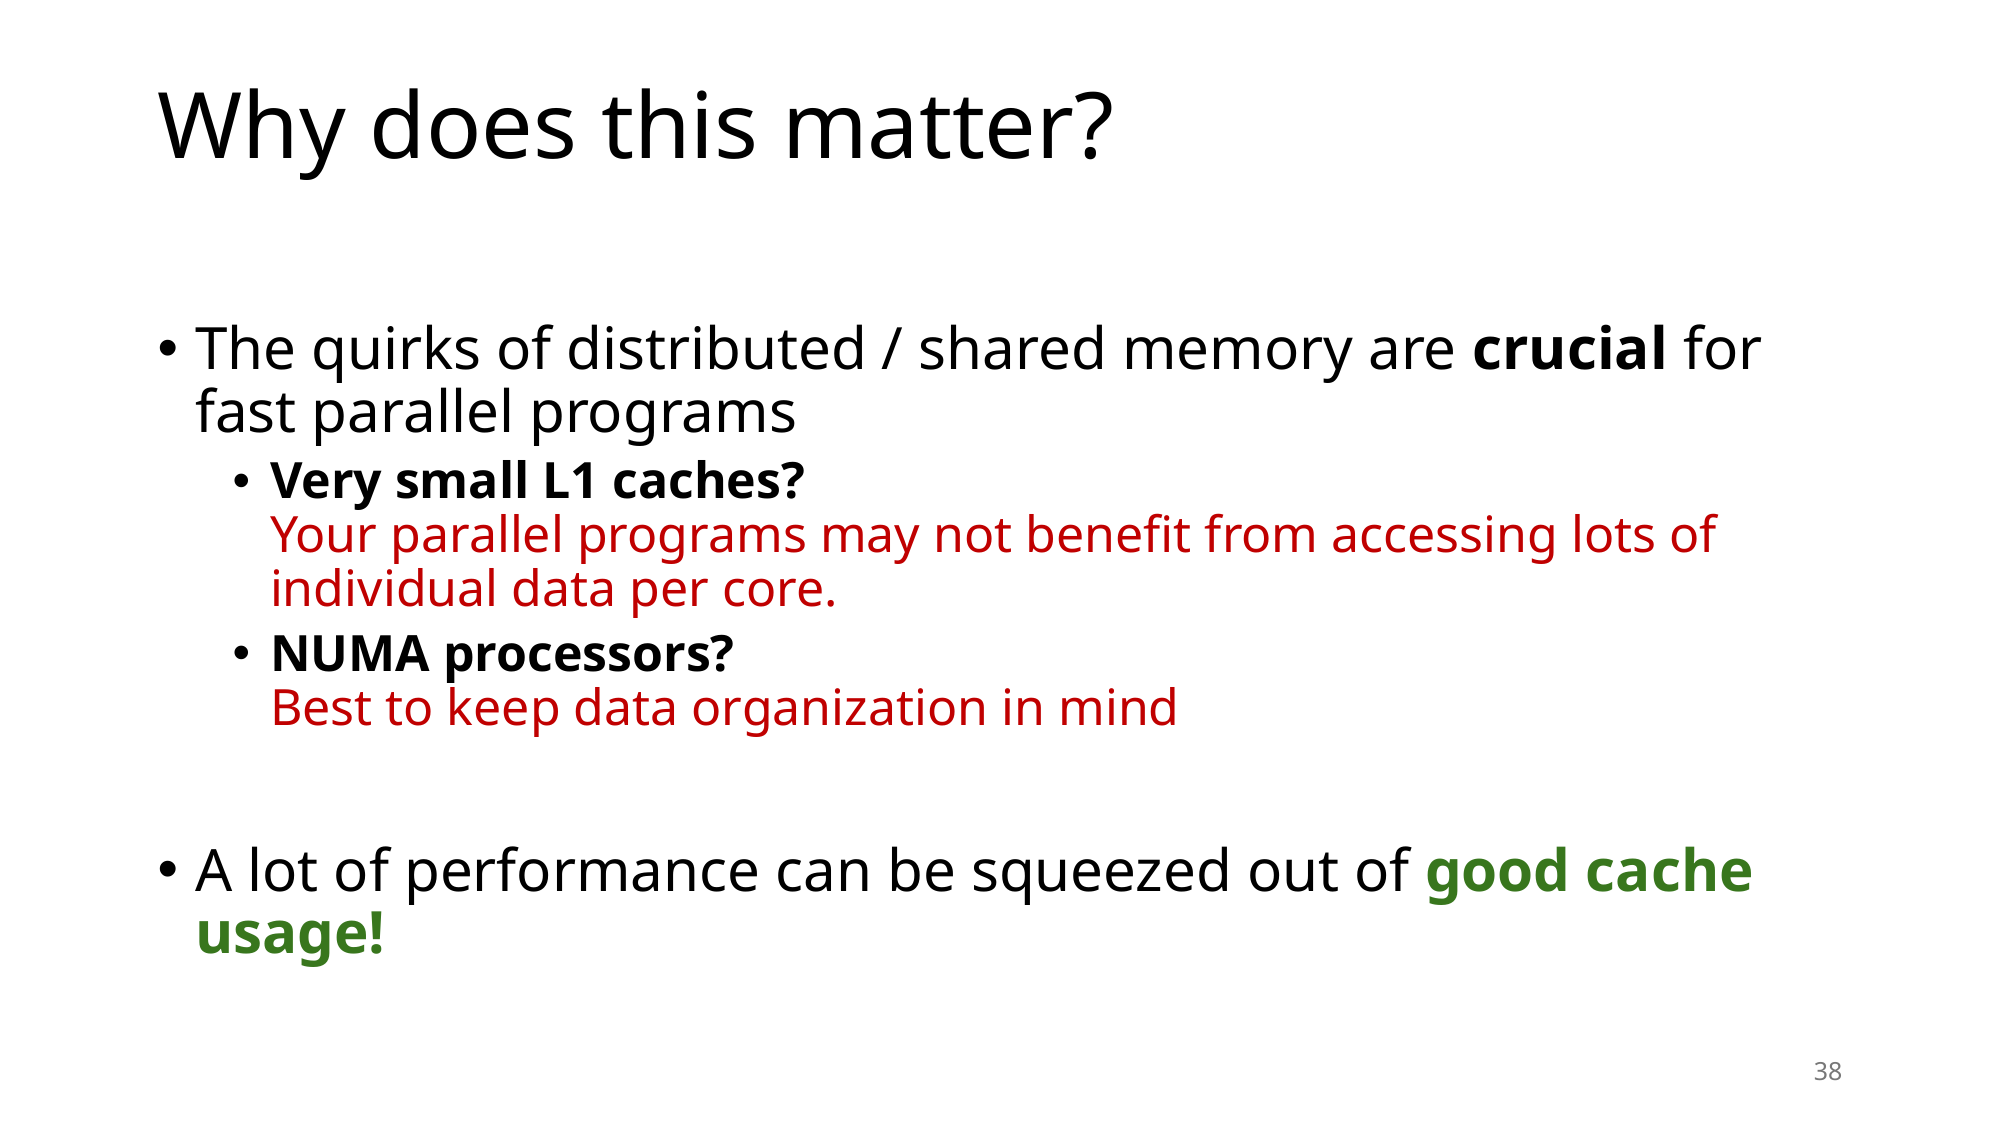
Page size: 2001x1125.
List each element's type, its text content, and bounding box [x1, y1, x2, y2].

slide_number 38 [1412, 1042, 1863, 1103]
list The quirks of distributed / shared memory are crucial for fast parallel programs Very small L1 caches? Your parallel programs may not benefit from accessing lots of individual data per core. NUMA processors? Best to keep data organization in mind A lot of performance can be squeezed out of good cache usage! [137, 299, 1863, 1014]
title Why does this matter? [137, 59, 1863, 278]
